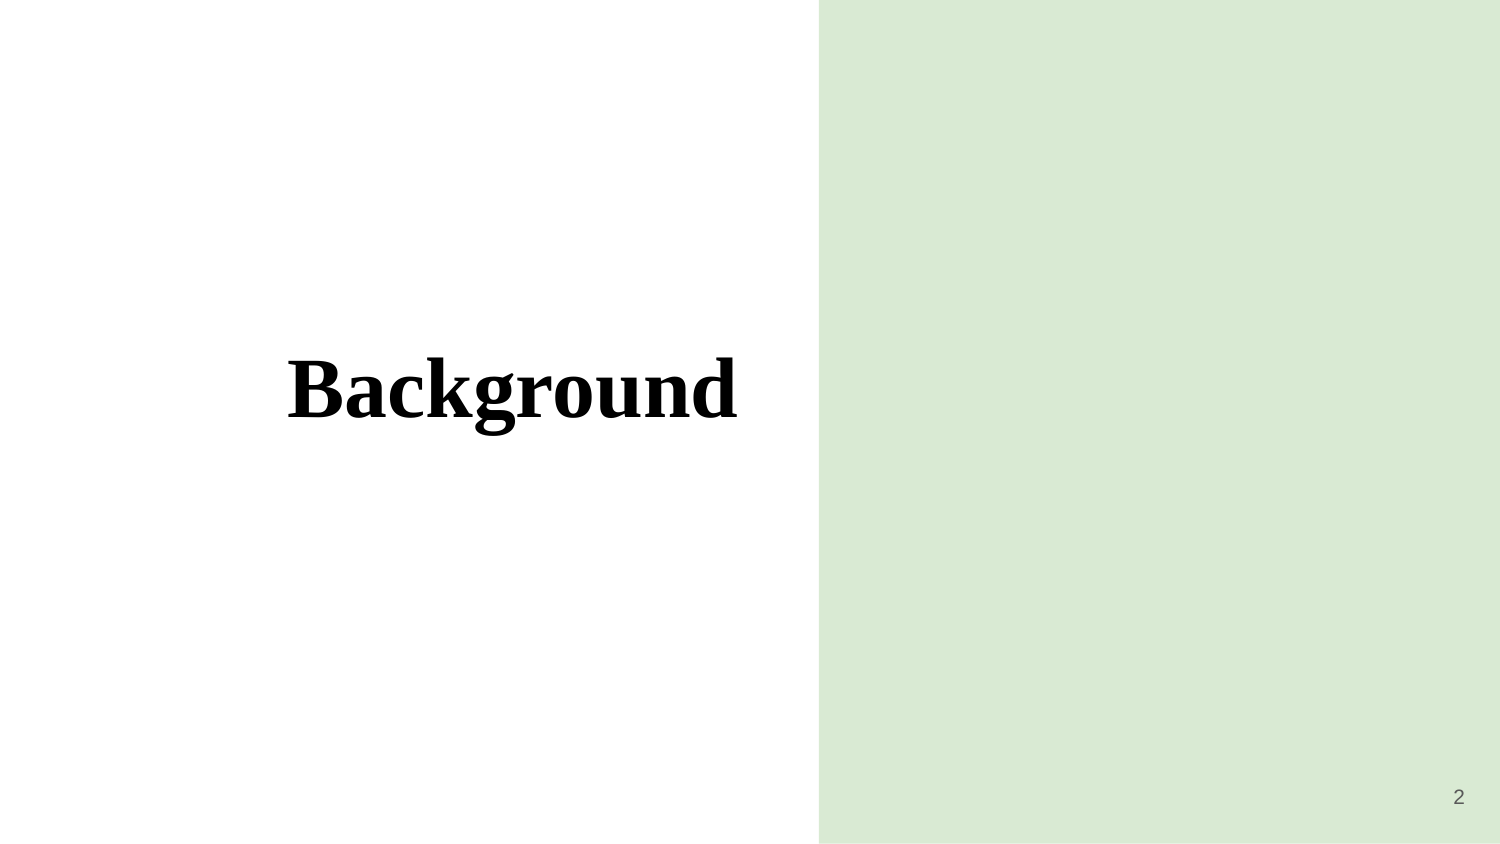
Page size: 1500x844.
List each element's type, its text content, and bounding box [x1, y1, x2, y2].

slide_number ‹#› [1389, 764, 1480, 830]
title Background [272, 326, 758, 477]
text_box [818, 0, 1500, 844]
